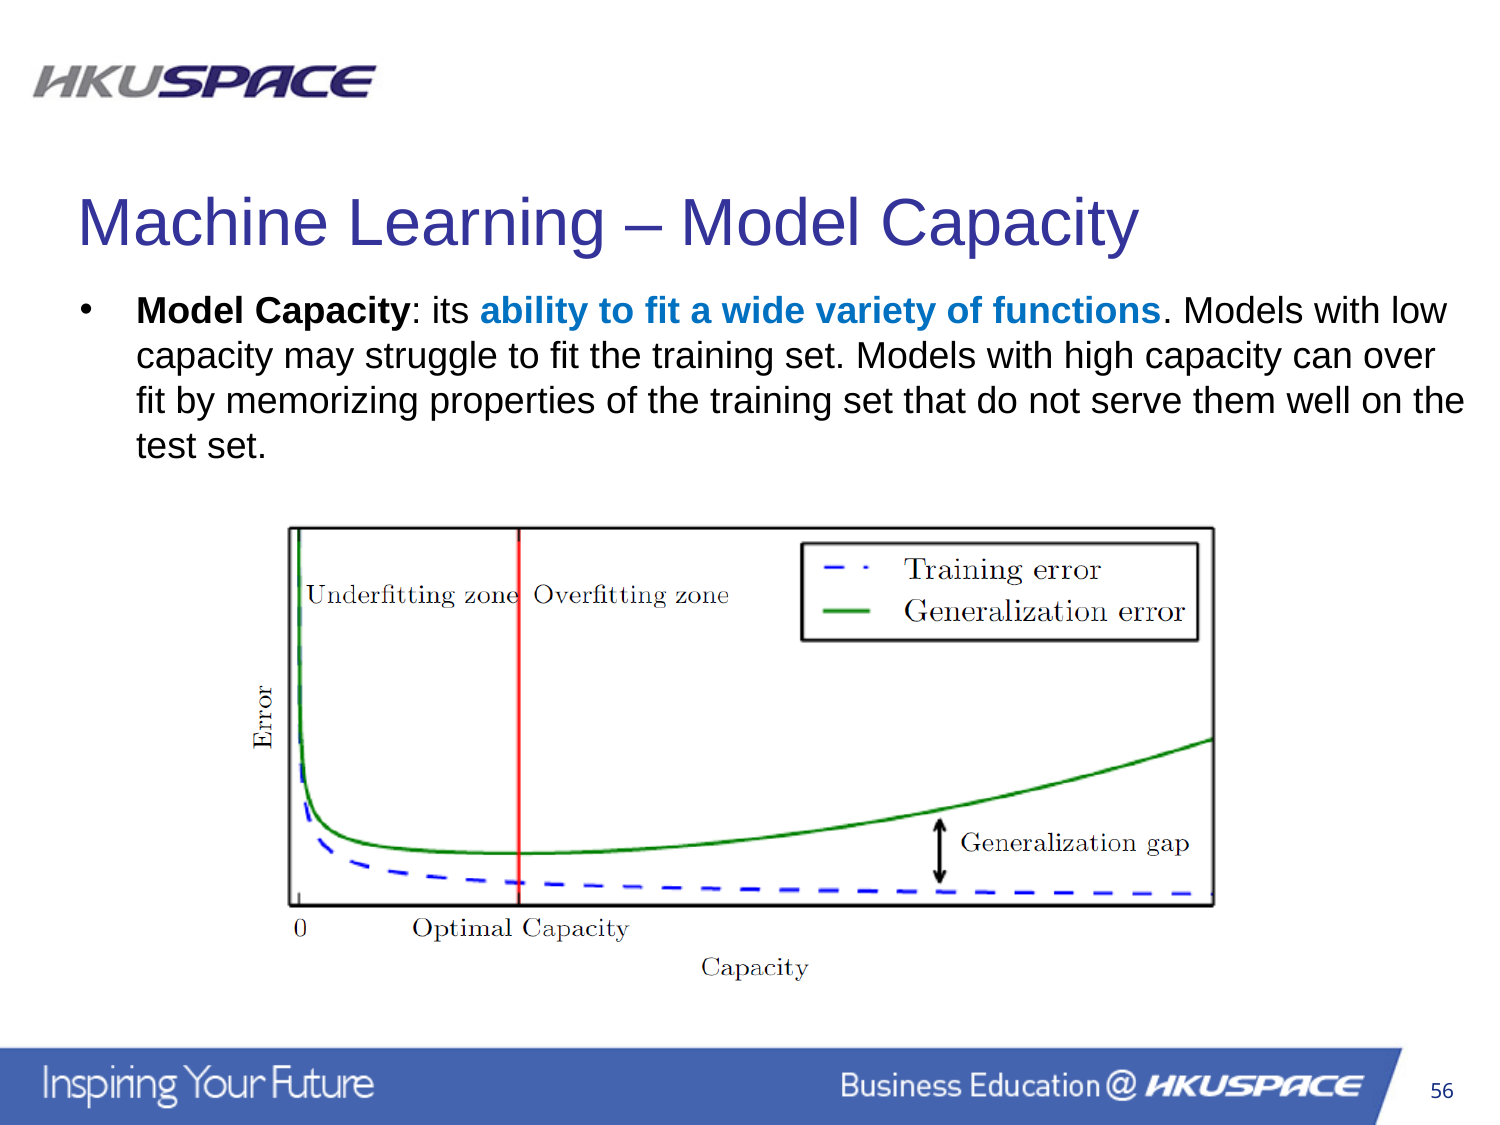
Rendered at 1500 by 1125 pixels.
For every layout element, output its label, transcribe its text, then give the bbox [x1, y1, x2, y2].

title Machine Learning – Model Capacity [62, 101, 1388, 266]
picture [0, 0, 1500, 1125]
slide_number 56 [1415, 1070, 1499, 1125]
text_box Model Capacity: its ability to fit a wide variety of functions. Models with low capacity may struggle to fit the training set. Models with high capacity can over fit by memorizing properties of the training set that do not serve them well on the test set. [64, 278, 1483, 1047]
